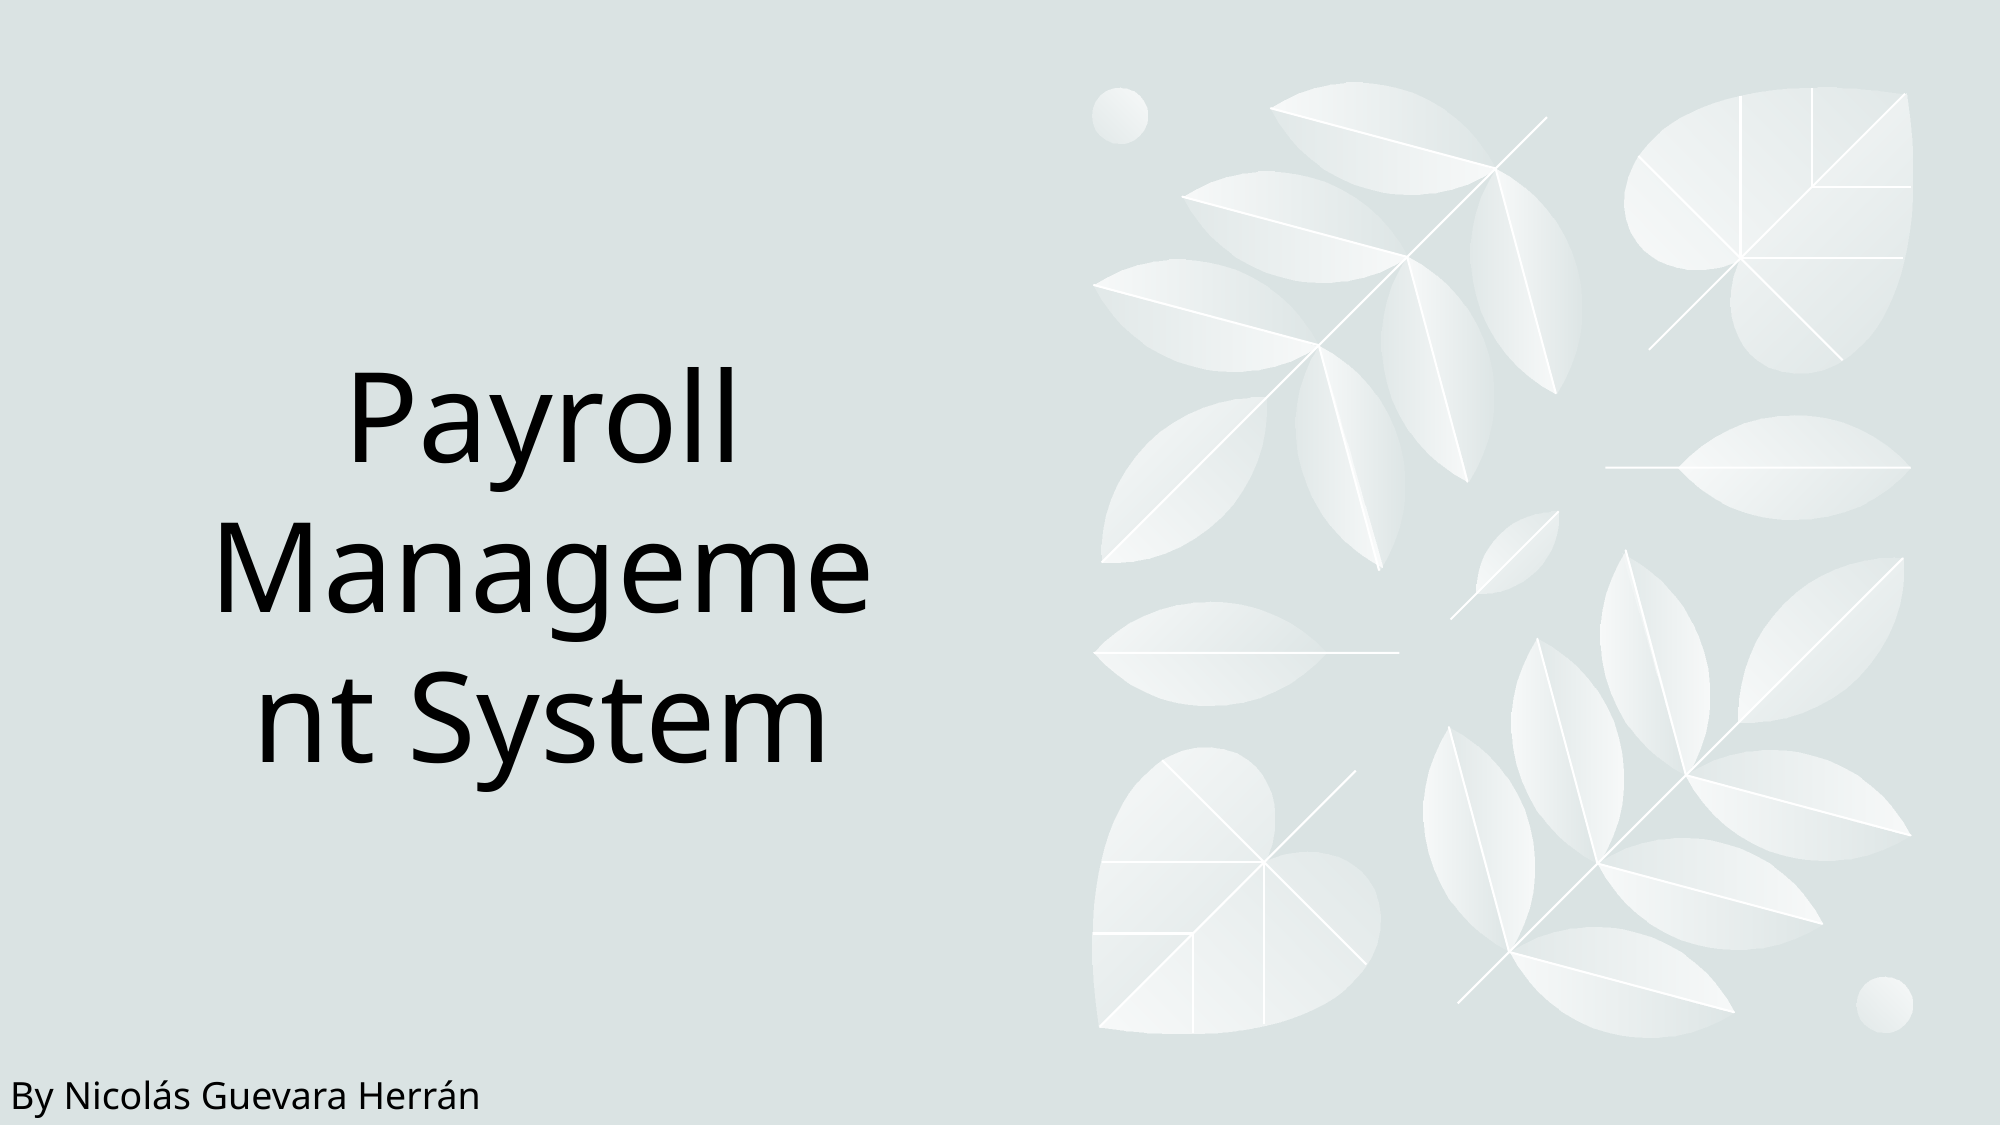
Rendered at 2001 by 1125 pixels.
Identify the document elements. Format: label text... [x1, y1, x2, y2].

title Payroll Management System [161, 48, 925, 1076]
text_box By Nicolás Guevara Herrán [0, 1064, 496, 1125]
